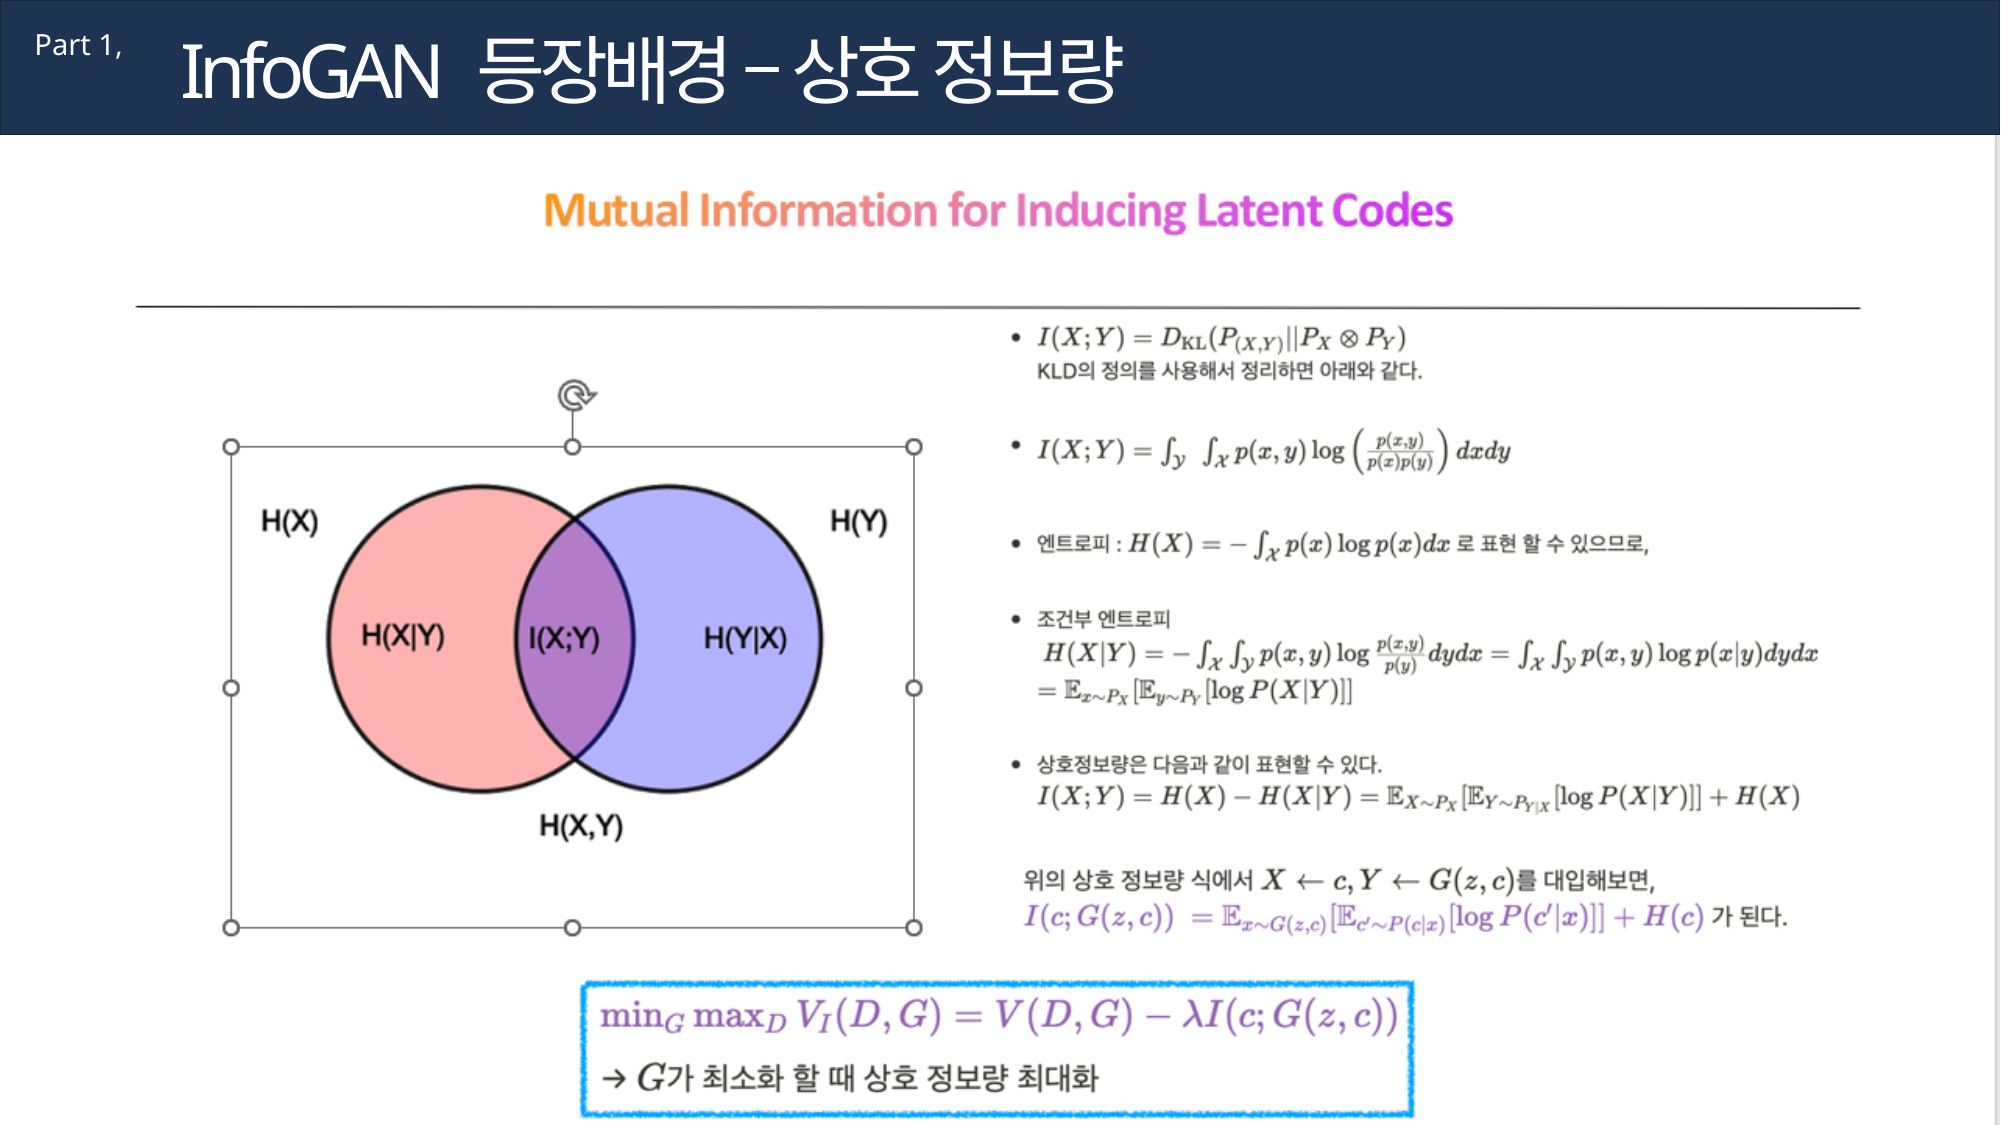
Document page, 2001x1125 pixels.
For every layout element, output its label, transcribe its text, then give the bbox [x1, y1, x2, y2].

text_box Part 1, [19, 19, 146, 69]
picture [0, 135, 2000, 1125]
text_box InfoGAN 등장배경 – 상호 정보량 [165, 16, 1141, 122]
text_box [0, 0, 2000, 135]
